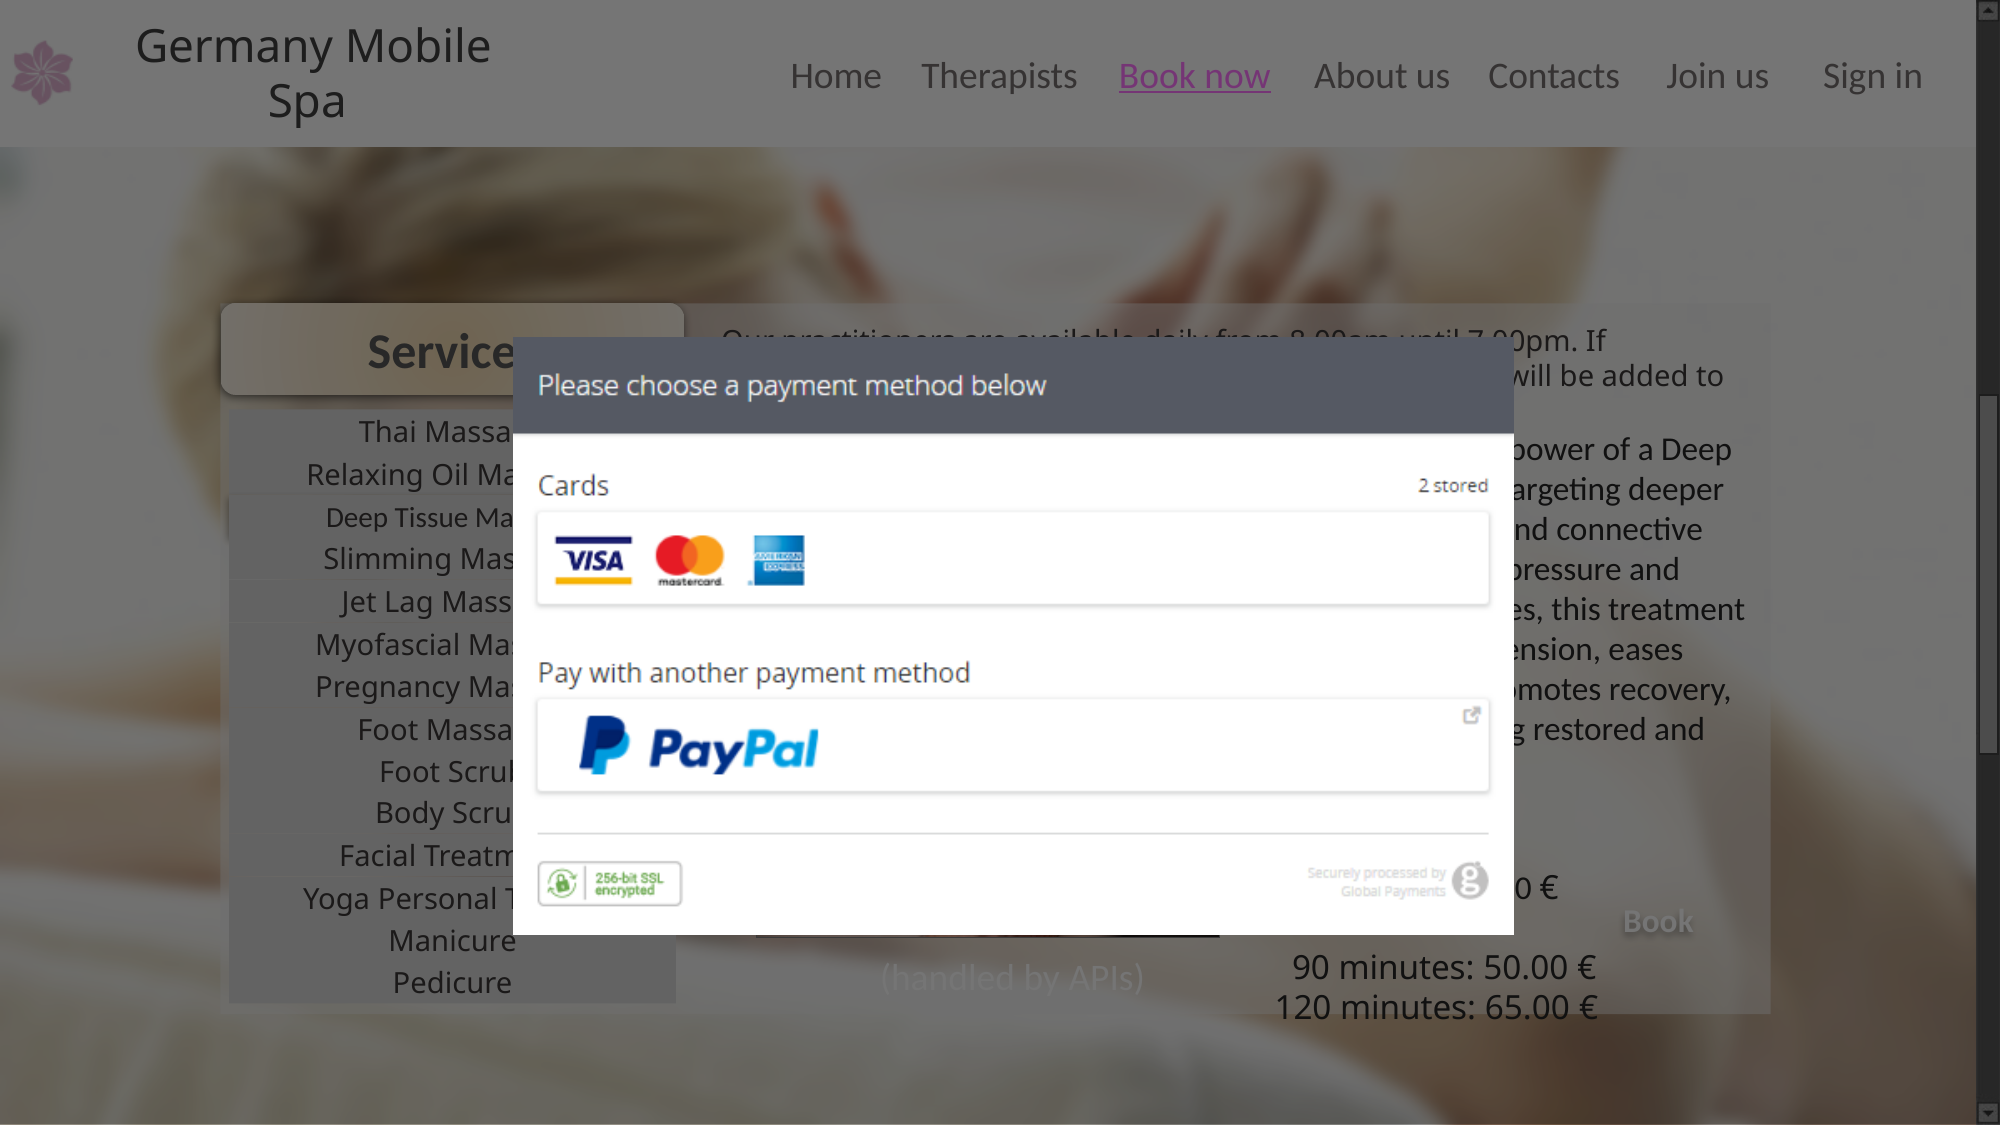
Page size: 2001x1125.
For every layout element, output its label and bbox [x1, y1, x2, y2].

text_box [0, 0, 2000, 1125]
